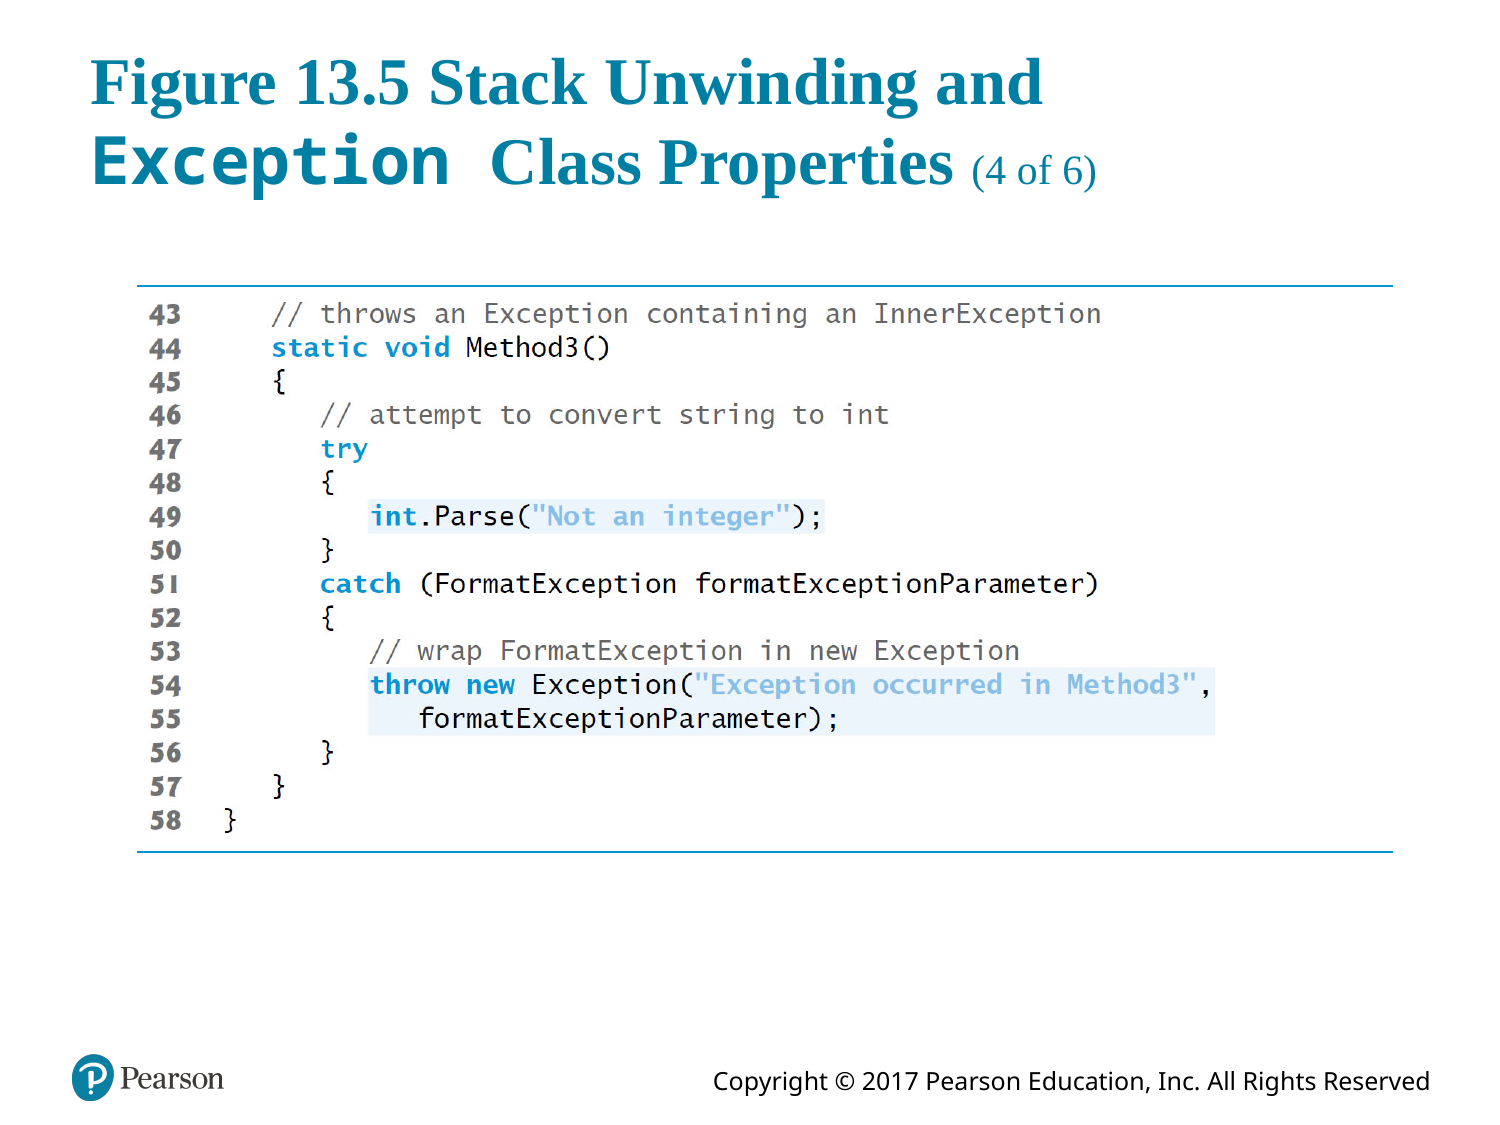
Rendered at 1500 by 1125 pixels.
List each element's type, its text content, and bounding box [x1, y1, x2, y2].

picture [107, 263, 1393, 869]
picture [98, 1054, 224, 1101]
picture [72, 1054, 88, 1070]
picture [72, 1087, 83, 1101]
picture [80, 1063, 106, 1088]
title Figure 13.5 Stack Unwinding and Exception Class Properties (4 of 6) [75, 37, 1423, 213]
